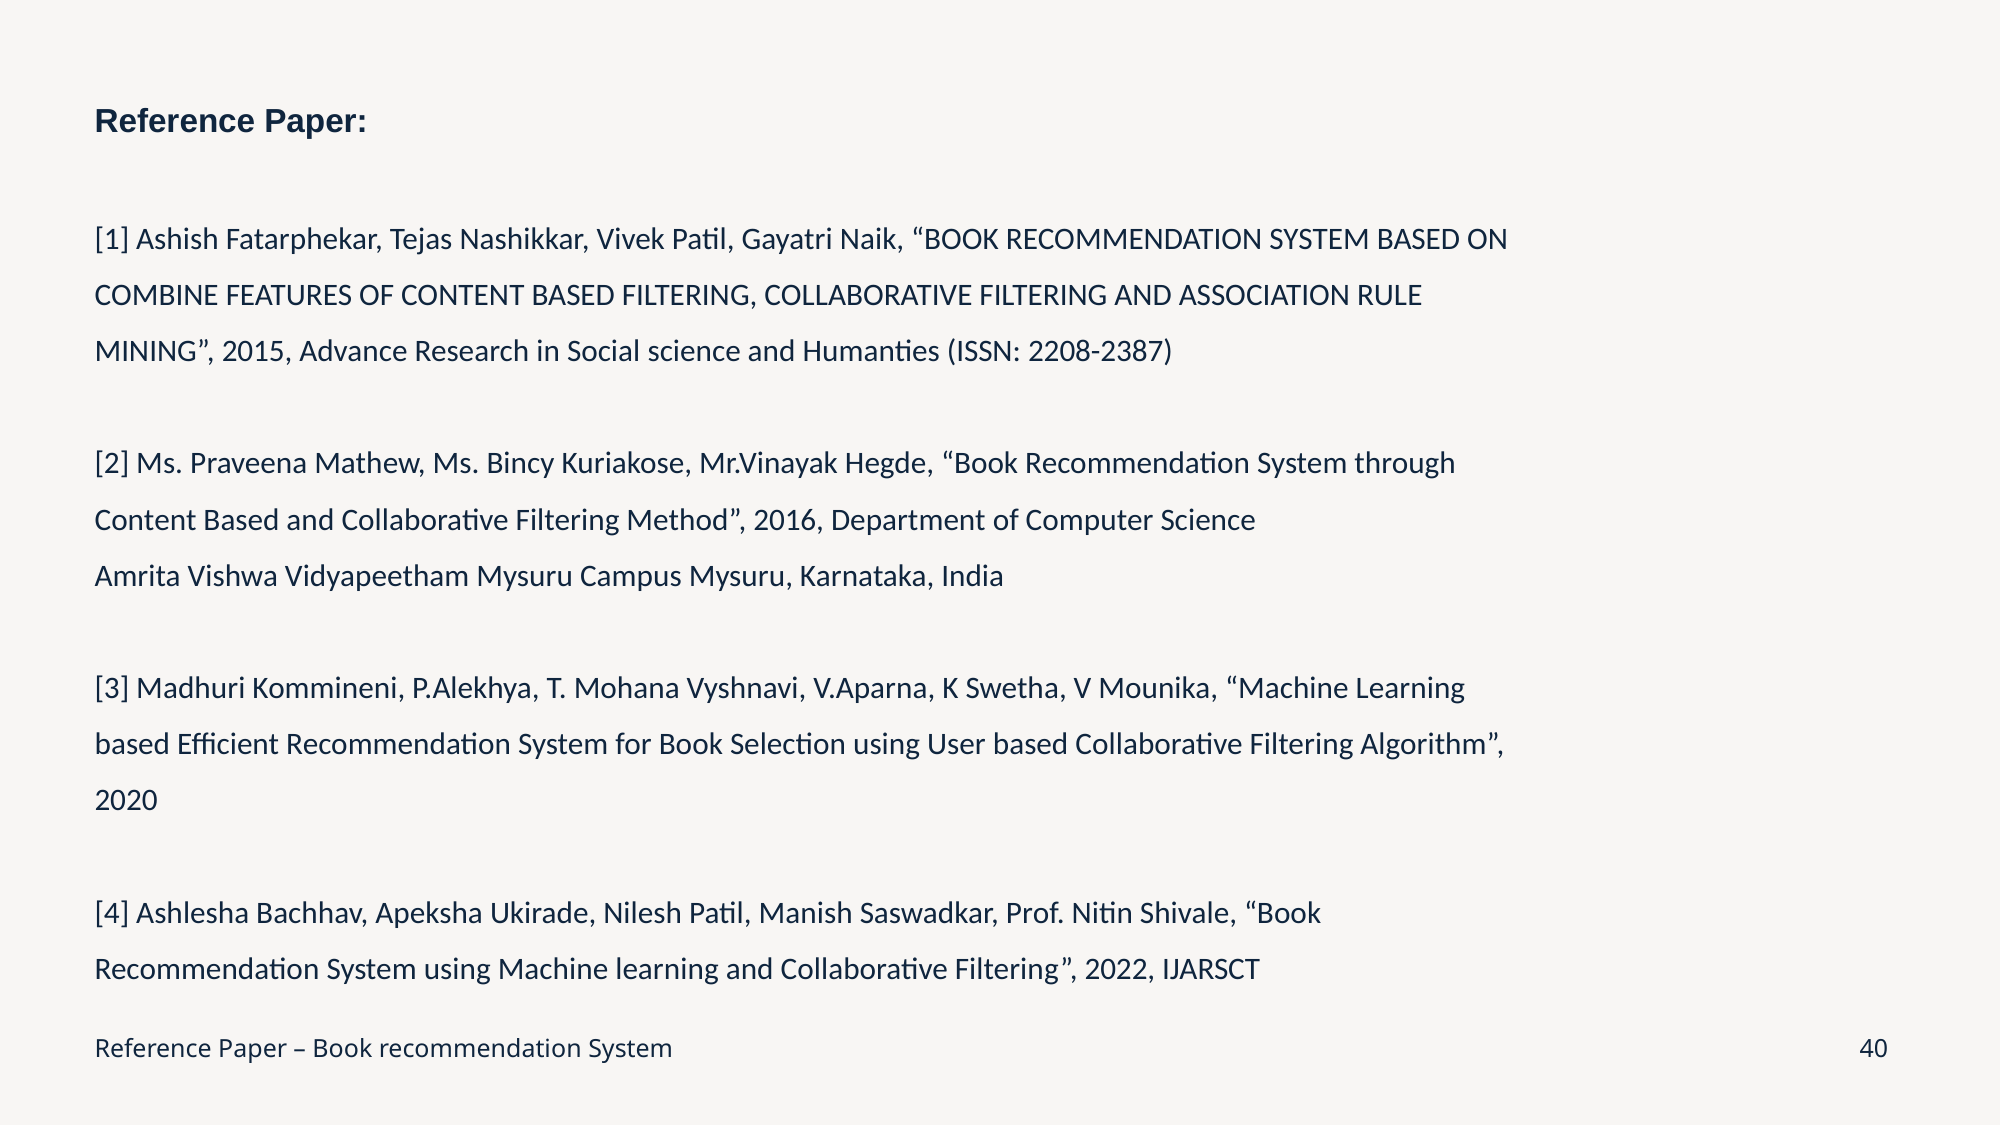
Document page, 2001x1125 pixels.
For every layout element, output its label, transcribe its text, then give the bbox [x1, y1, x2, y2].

slide_number 40 [1836, 1020, 1912, 1080]
footer Reference Paper – Book recommendation System [79, 1020, 755, 1080]
title Reference Paper: [1] Ashish Fatarphekar, Tejas Nashikkar, Vivek Patil, Gayatri Naik, “BOOK RECOMMENDATION SYSTEM BASED ON COMBINE FEATURES OF CONTENT BASED FILTERING, COLLABORATIVE FILTERING AND ASSOCIATION RULE MINING”, 2015, Advance Research in Social science and Humanties (ISSN: 2208-2387) [2] Ms. Praveena Mathew, Ms. Bincy Kuriakose, Mr.Vinayak Hegde, “Book Recommendation System through Content Based and Collaborative Filtering Method”, 2016, Department of Computer Science Amrita Vishwa Vidyapeetham Mysuru Campus Mysuru, Karnataka, India [3] Madhuri Kommineni, P.Alekhya, T. Mohana Vyshnavi, V.Aparna, K Swetha, V Mounika, “Machine Learning based Efficient Recommendation System for Book Selection using User based Collaborative Filtering Algorithm”, 2020 [4] Ashlesha Bachhav, Apeksha Ukirade, Nilesh Patil, Manish Saswadkar, Prof. Nitin Shivale, “Book Recommendation System using Machine learning and Collaborative Filtering”, 2022, IJARSCT [79, 45, 1559, 1020]
